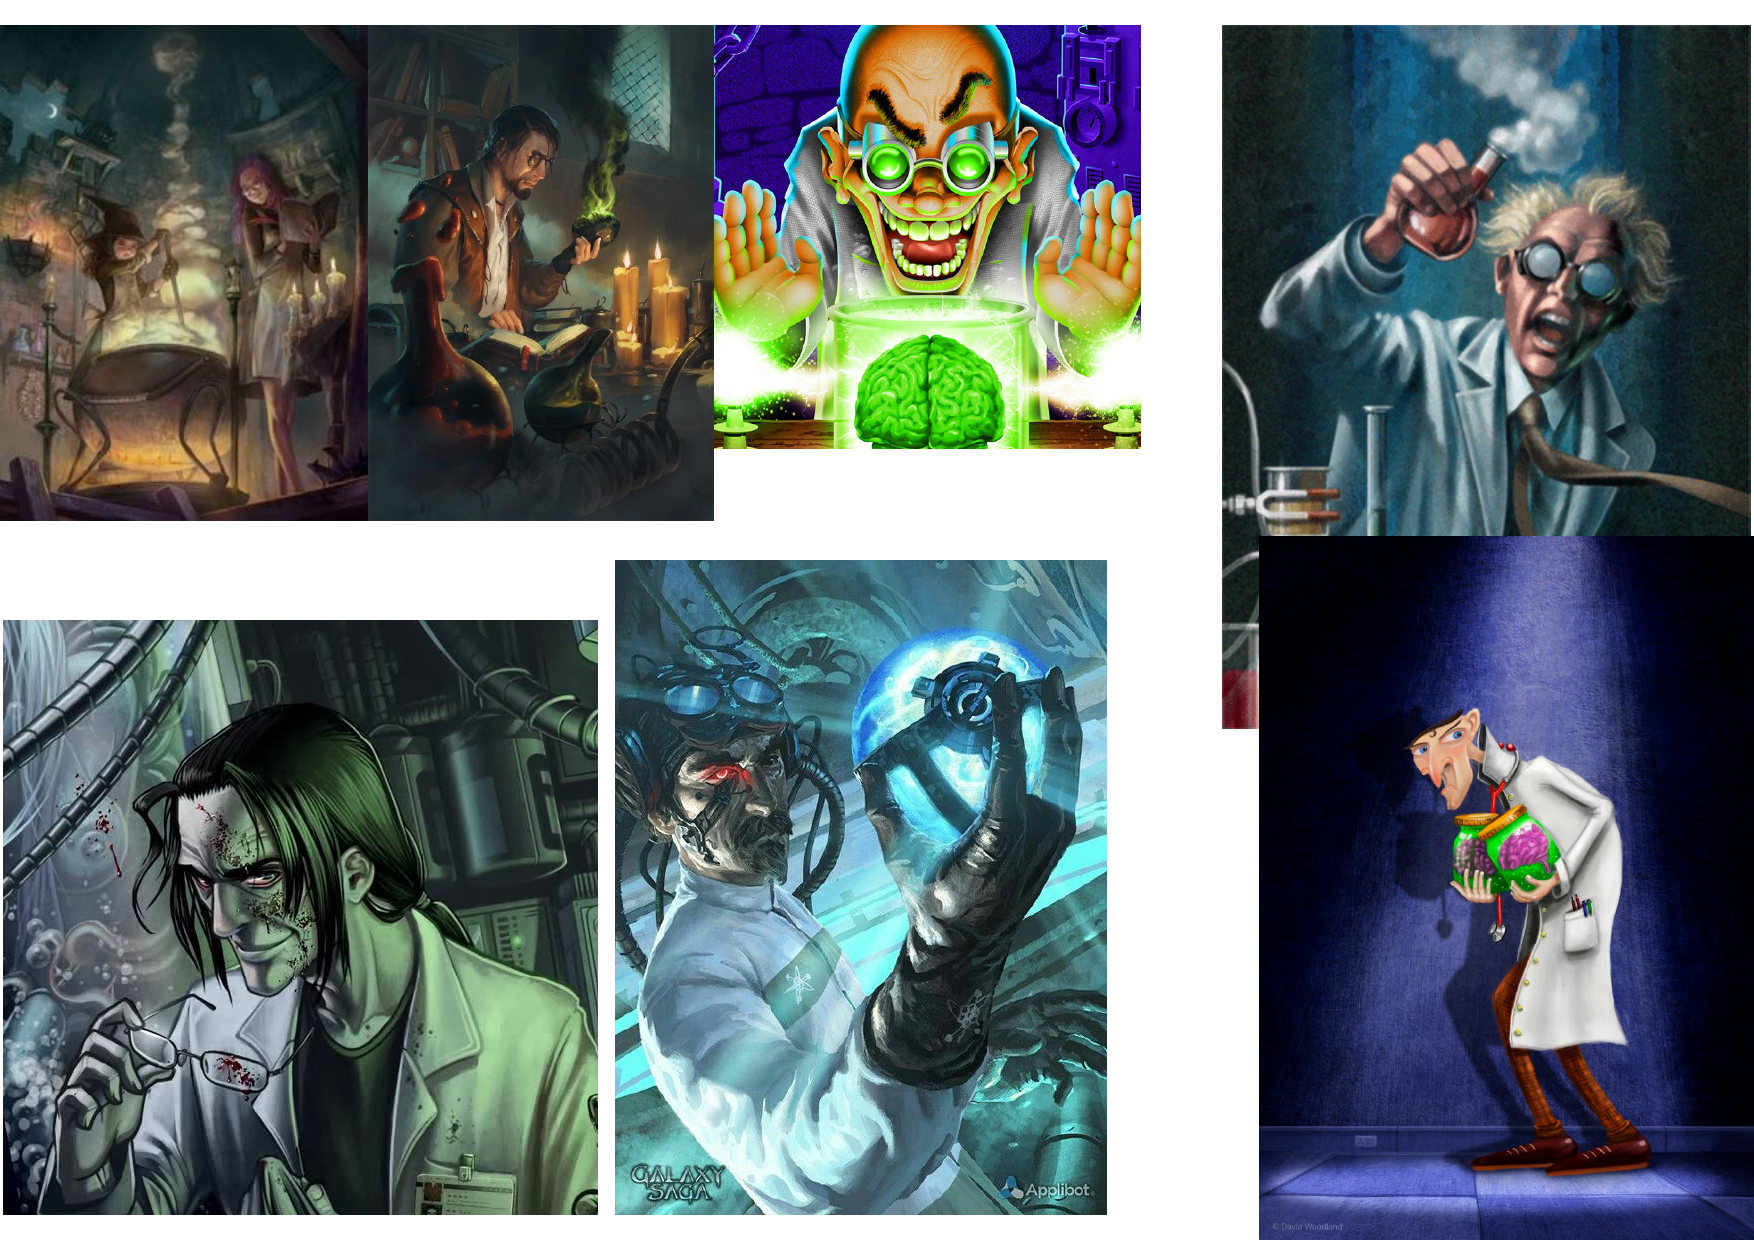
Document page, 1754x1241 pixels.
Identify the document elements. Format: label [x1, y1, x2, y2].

picture [3, 620, 598, 1215]
picture [615, 560, 1107, 1215]
picture [1222, 25, 1754, 1241]
picture [0, 25, 1141, 521]
